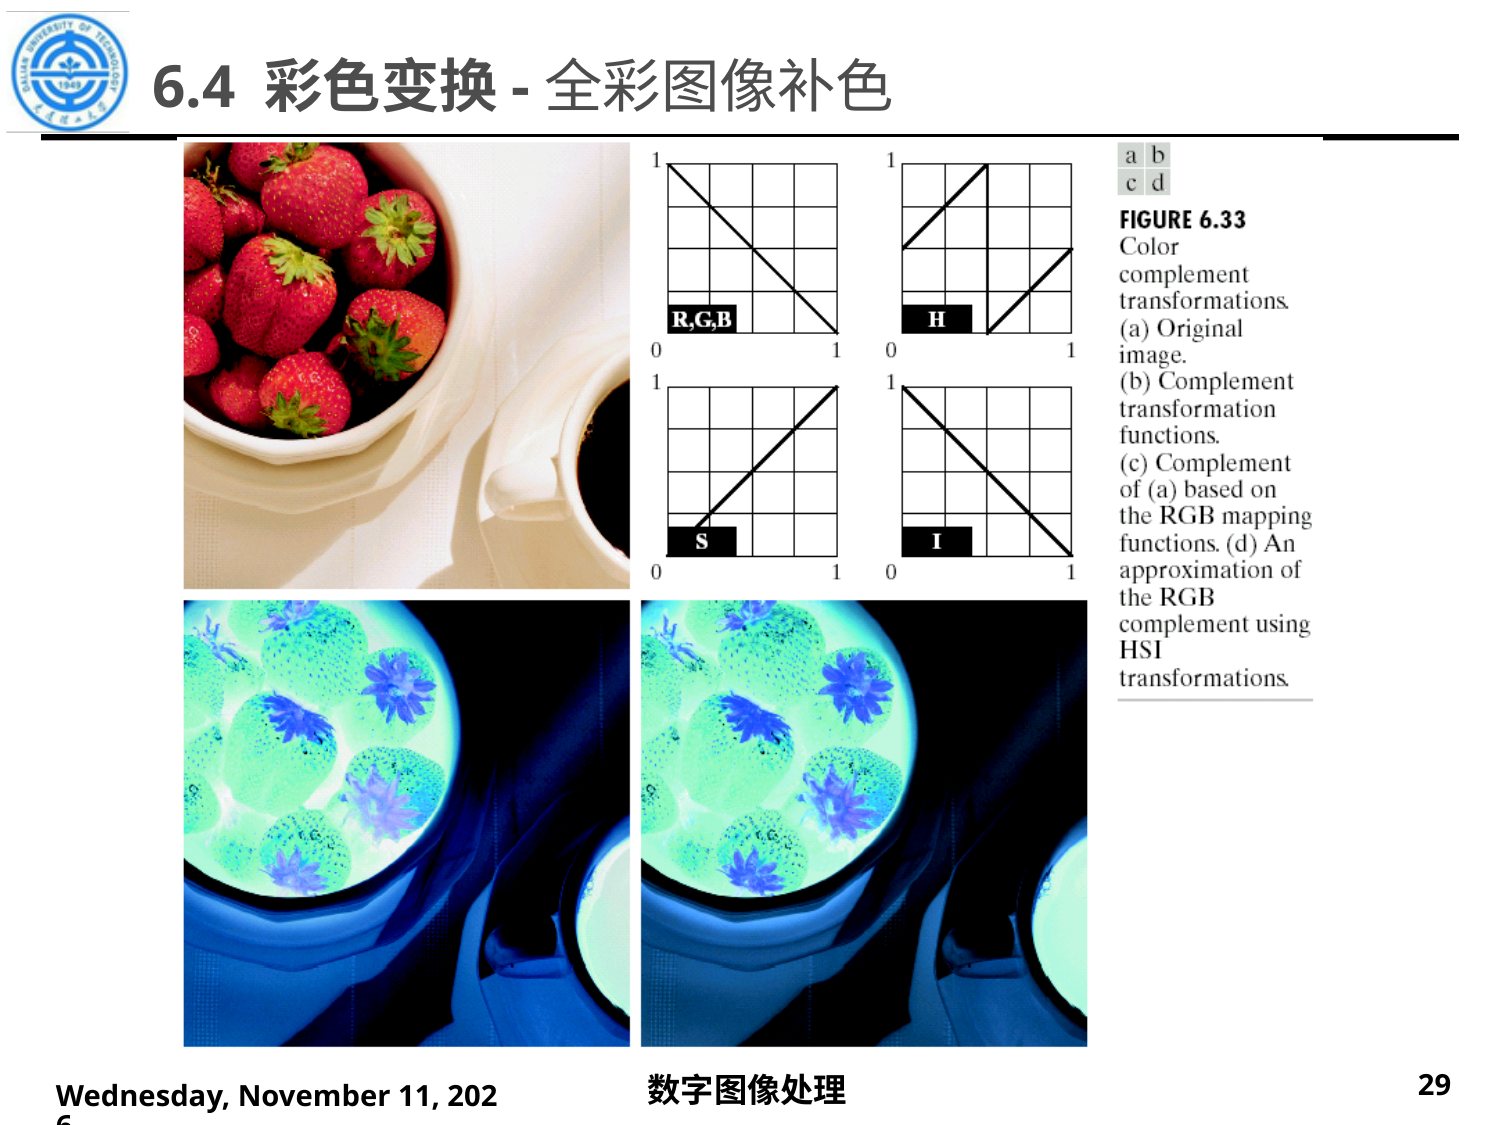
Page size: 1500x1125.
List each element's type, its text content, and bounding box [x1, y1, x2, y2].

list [176, 136, 1324, 1054]
title 6.4 彩色变换-全彩图像补色 [137, 43, 1457, 128]
picture [6, 10, 130, 136]
